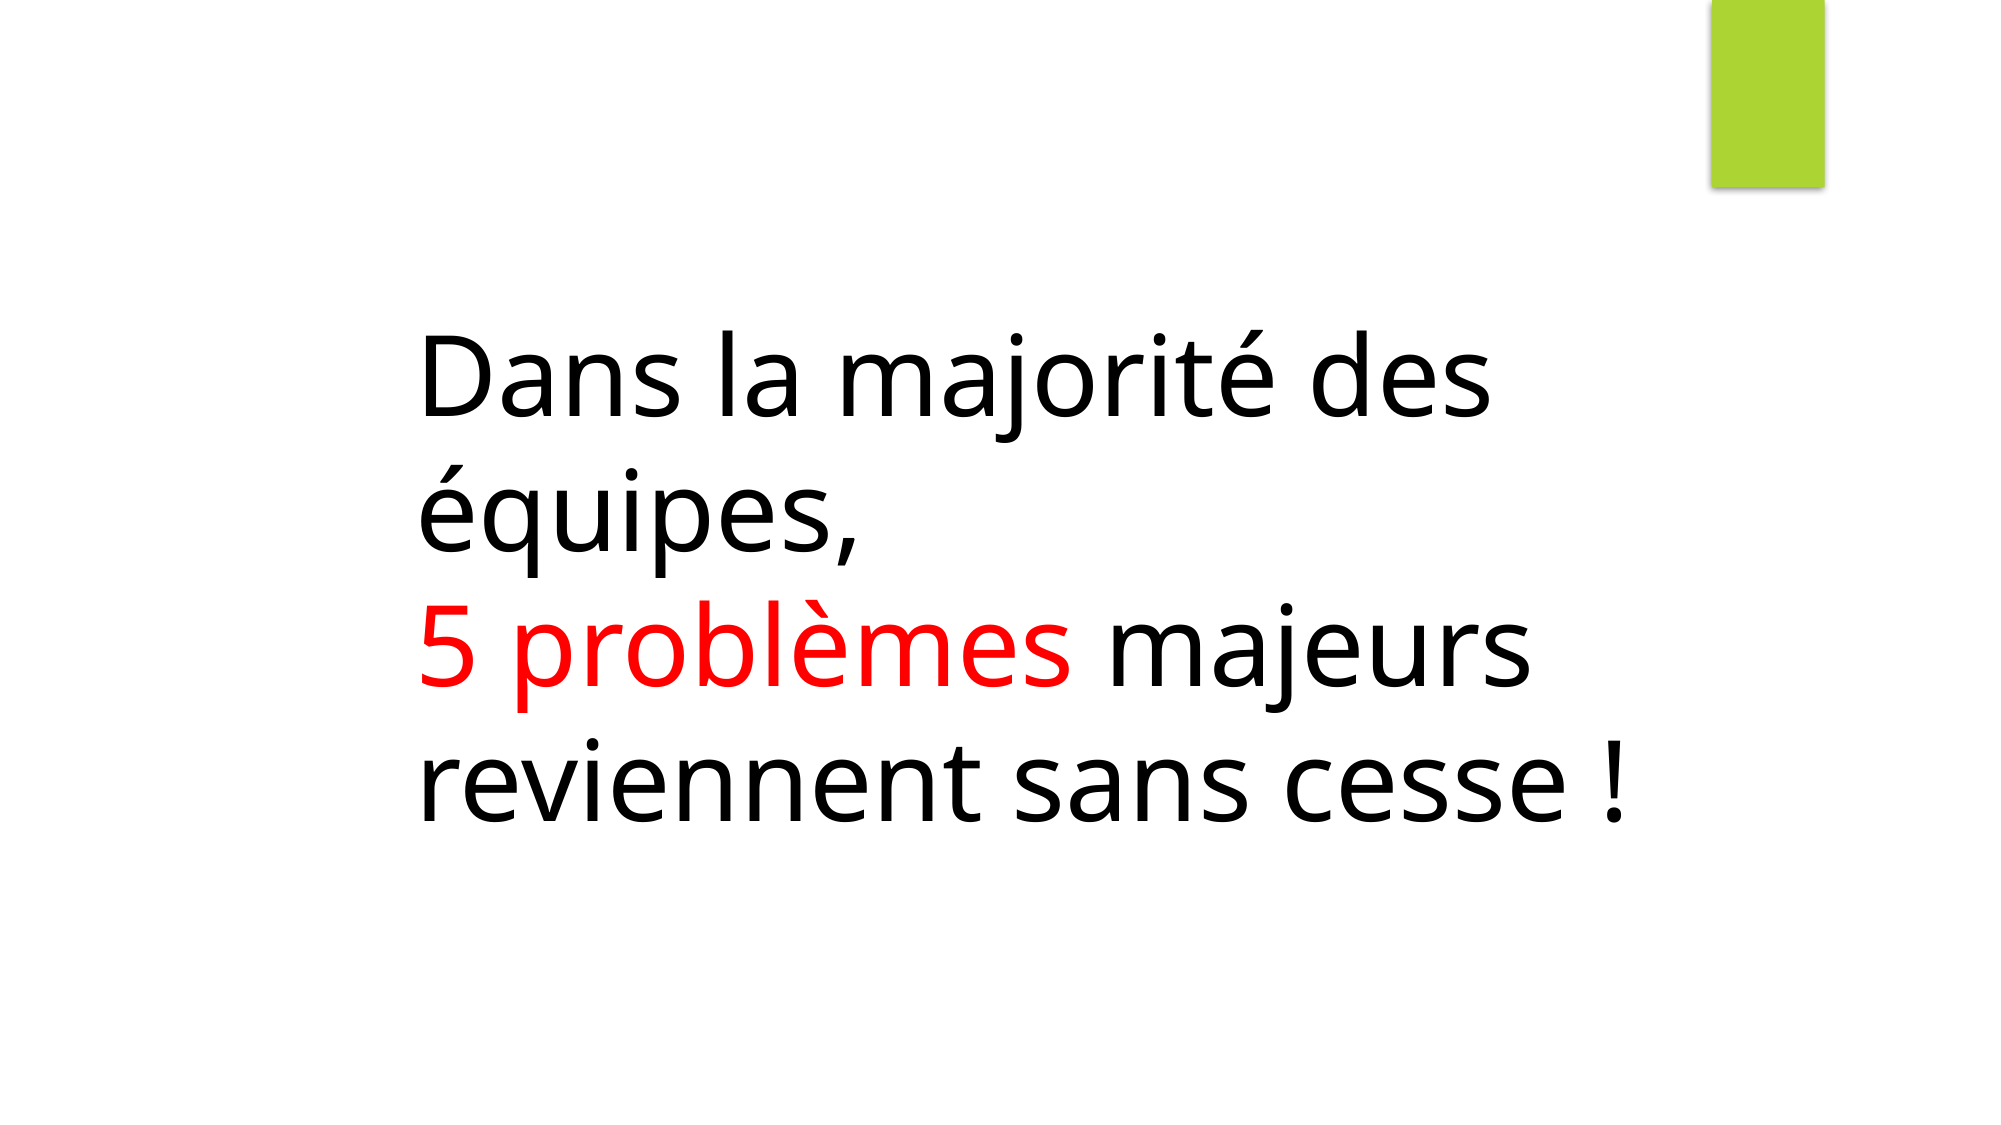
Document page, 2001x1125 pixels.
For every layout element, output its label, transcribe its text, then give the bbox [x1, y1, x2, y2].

text_box Dans la majorité des équipes, 5 problèmes majeurs reviennent sans cesse ! [400, 296, 1682, 852]
